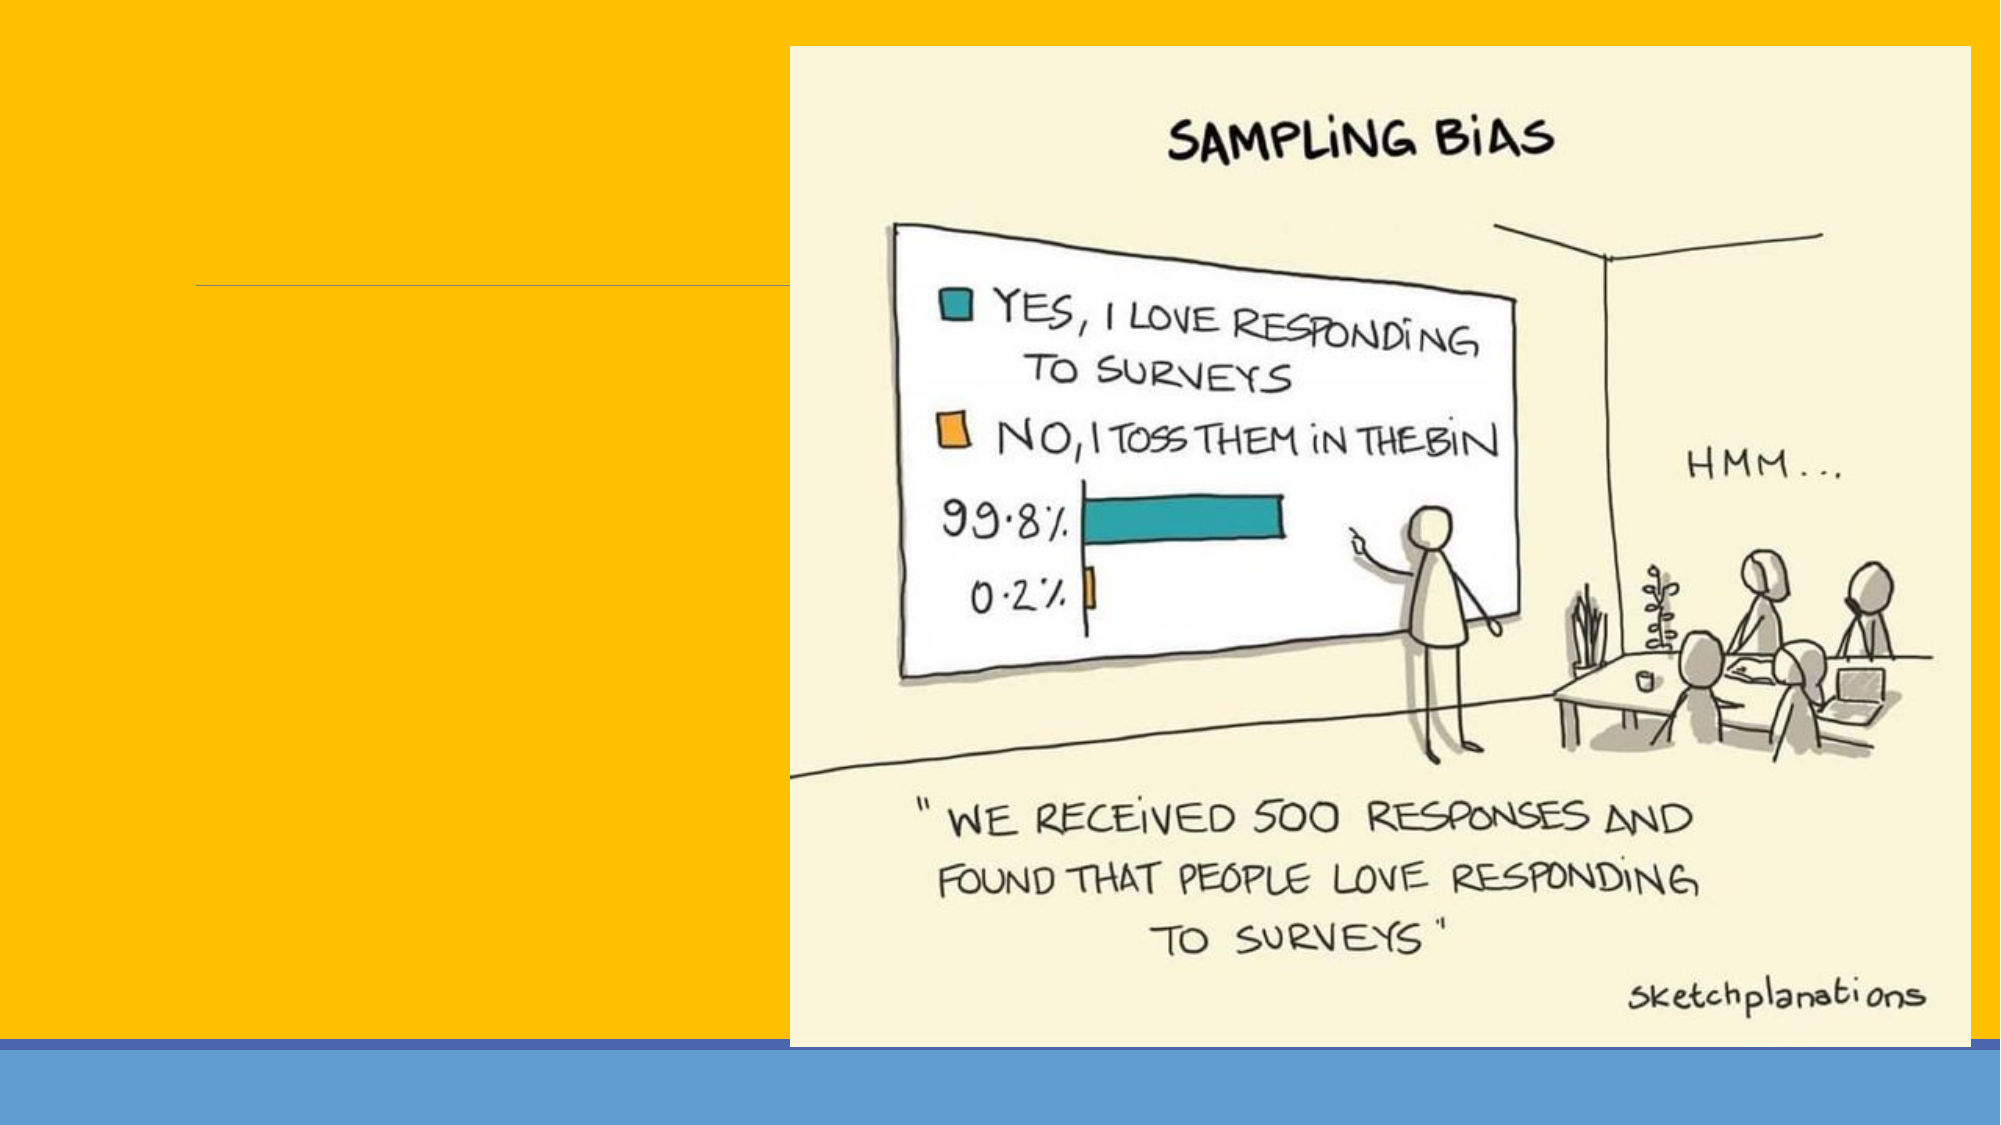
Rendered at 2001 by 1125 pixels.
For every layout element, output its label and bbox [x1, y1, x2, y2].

picture [789, 46, 1971, 1048]
